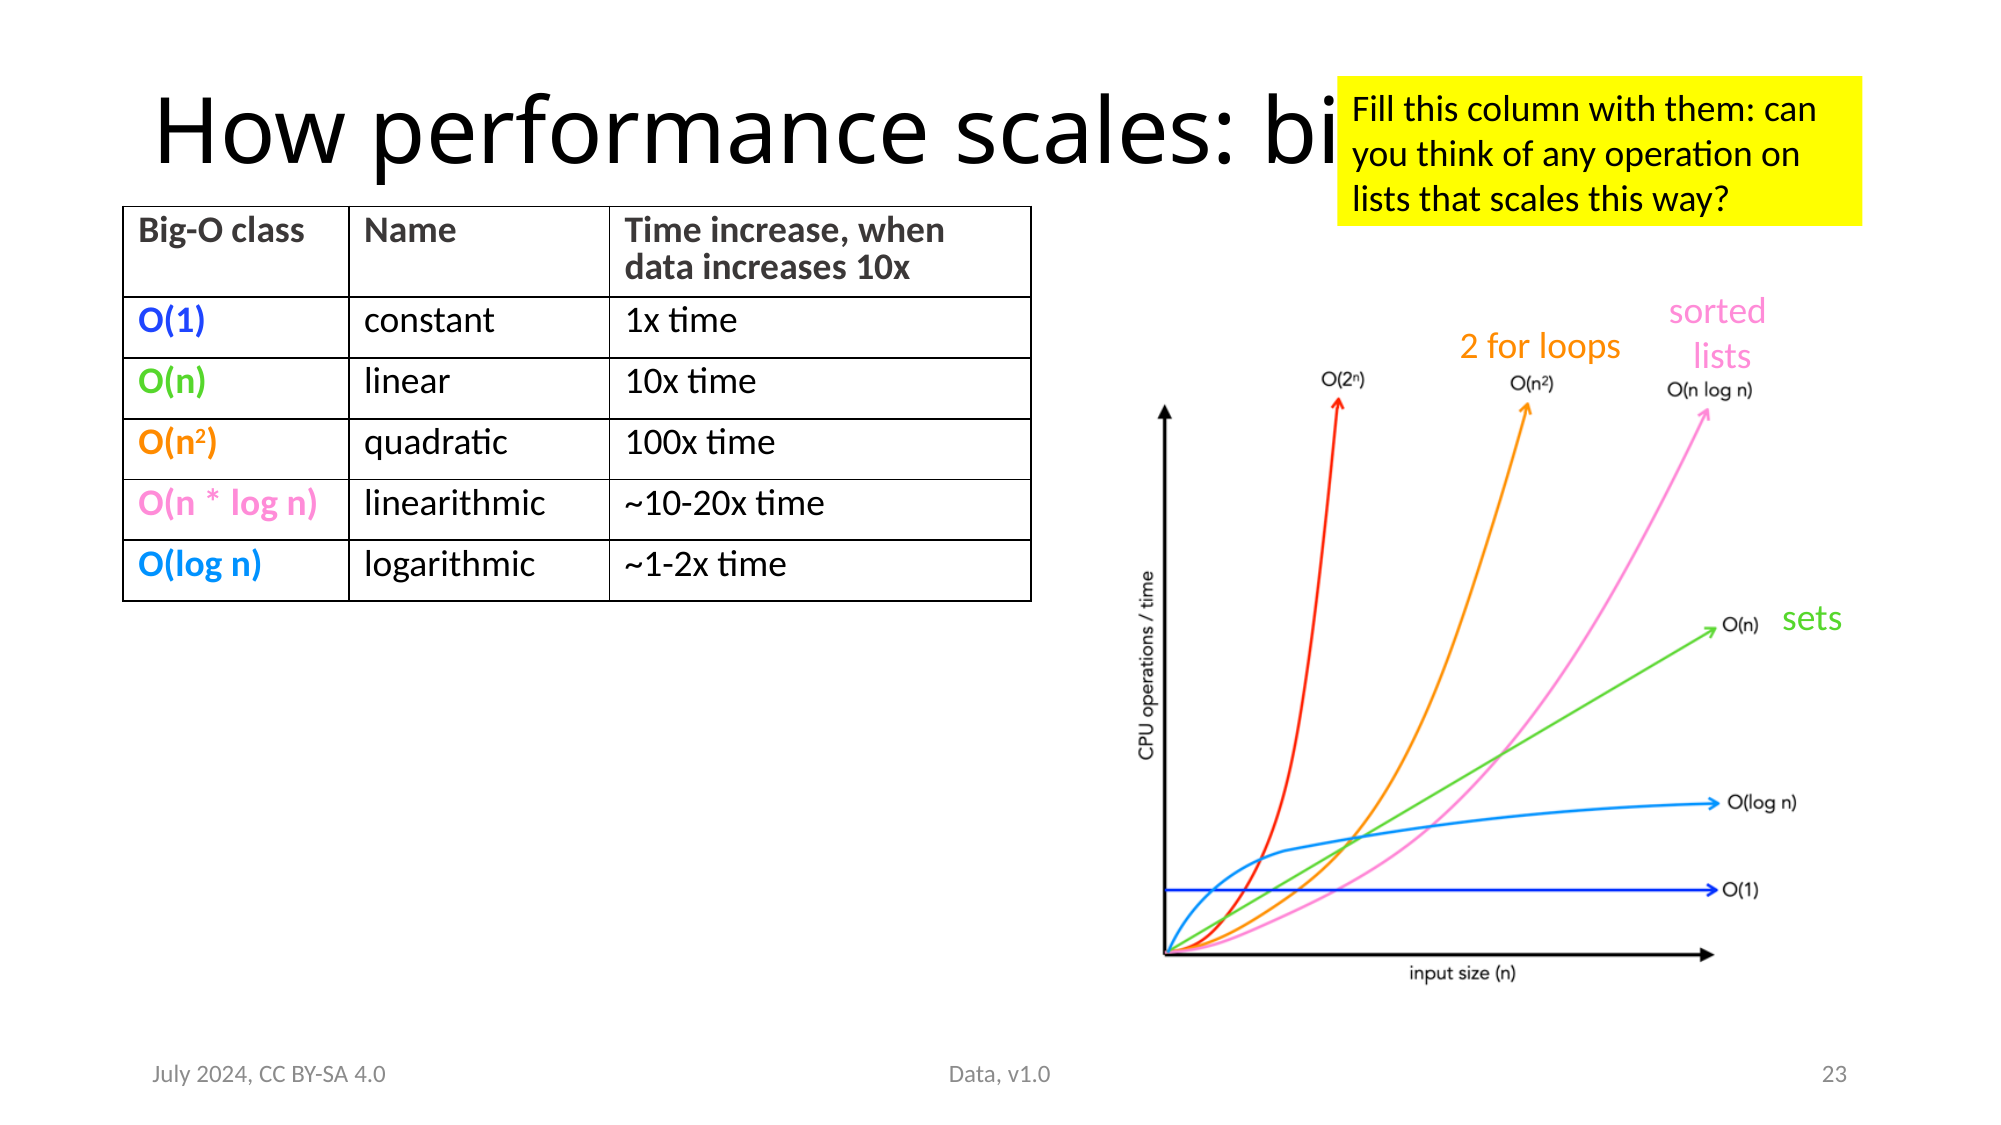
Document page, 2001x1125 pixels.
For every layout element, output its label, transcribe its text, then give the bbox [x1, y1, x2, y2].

table_cell O(1) [124, 298, 348, 357]
table_cell O(n * log n) [124, 480, 348, 539]
table_cell O(n2) [124, 420, 348, 479]
table_cell 100x time [610, 420, 1030, 479]
table_header Name [350, 207, 609, 296]
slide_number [137, 1042, 588, 1103]
text_box Fill this column with them: can you think of any operation on lists that scales this way? [1337, 76, 1863, 226]
table_cell ~1-2x time [610, 541, 1030, 600]
table_cell quadratic [350, 420, 609, 479]
table_cell O(log n) [124, 541, 348, 600]
table_cell O(n) [124, 359, 348, 418]
table_header Big-O class [124, 207, 348, 296]
table_cell logarithmic [350, 541, 609, 600]
table_cell linearithmic [350, 480, 609, 539]
title How performance scales: big-O [137, 59, 1863, 209]
slide_number 23 [1412, 1042, 1863, 1103]
footer Data, v1.0 [662, 1042, 1338, 1103]
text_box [1106, 278, 1858, 1012]
table_cell 10x time [610, 359, 1030, 418]
table_cell ~10-20x time [610, 480, 1030, 539]
table_header Time increase, when data increases 10x [610, 207, 1030, 296]
table_cell 1x time [610, 298, 1030, 357]
table_cell linear [350, 359, 609, 418]
table_cell constant [350, 298, 609, 357]
